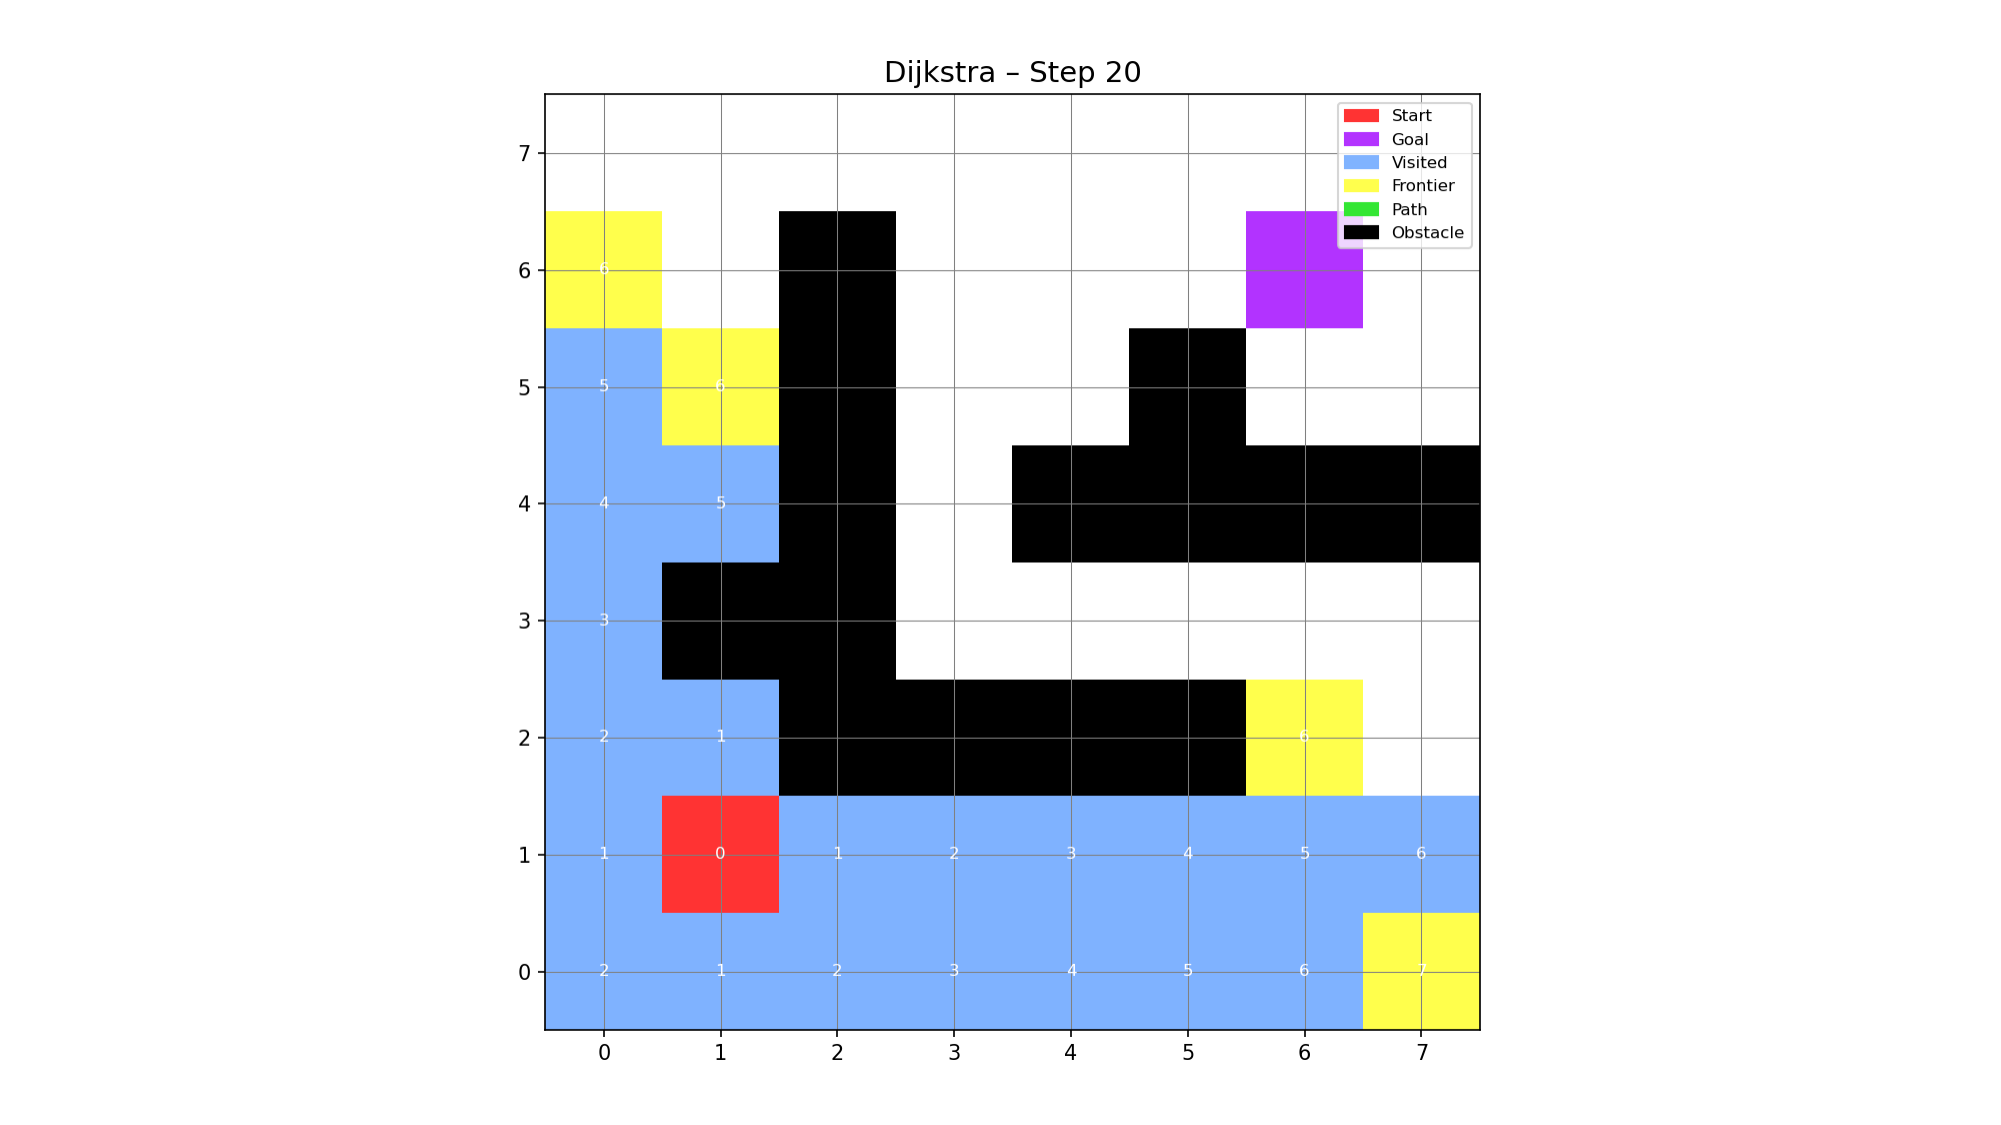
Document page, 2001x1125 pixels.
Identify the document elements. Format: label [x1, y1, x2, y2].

picture [474, 37, 1526, 1088]
